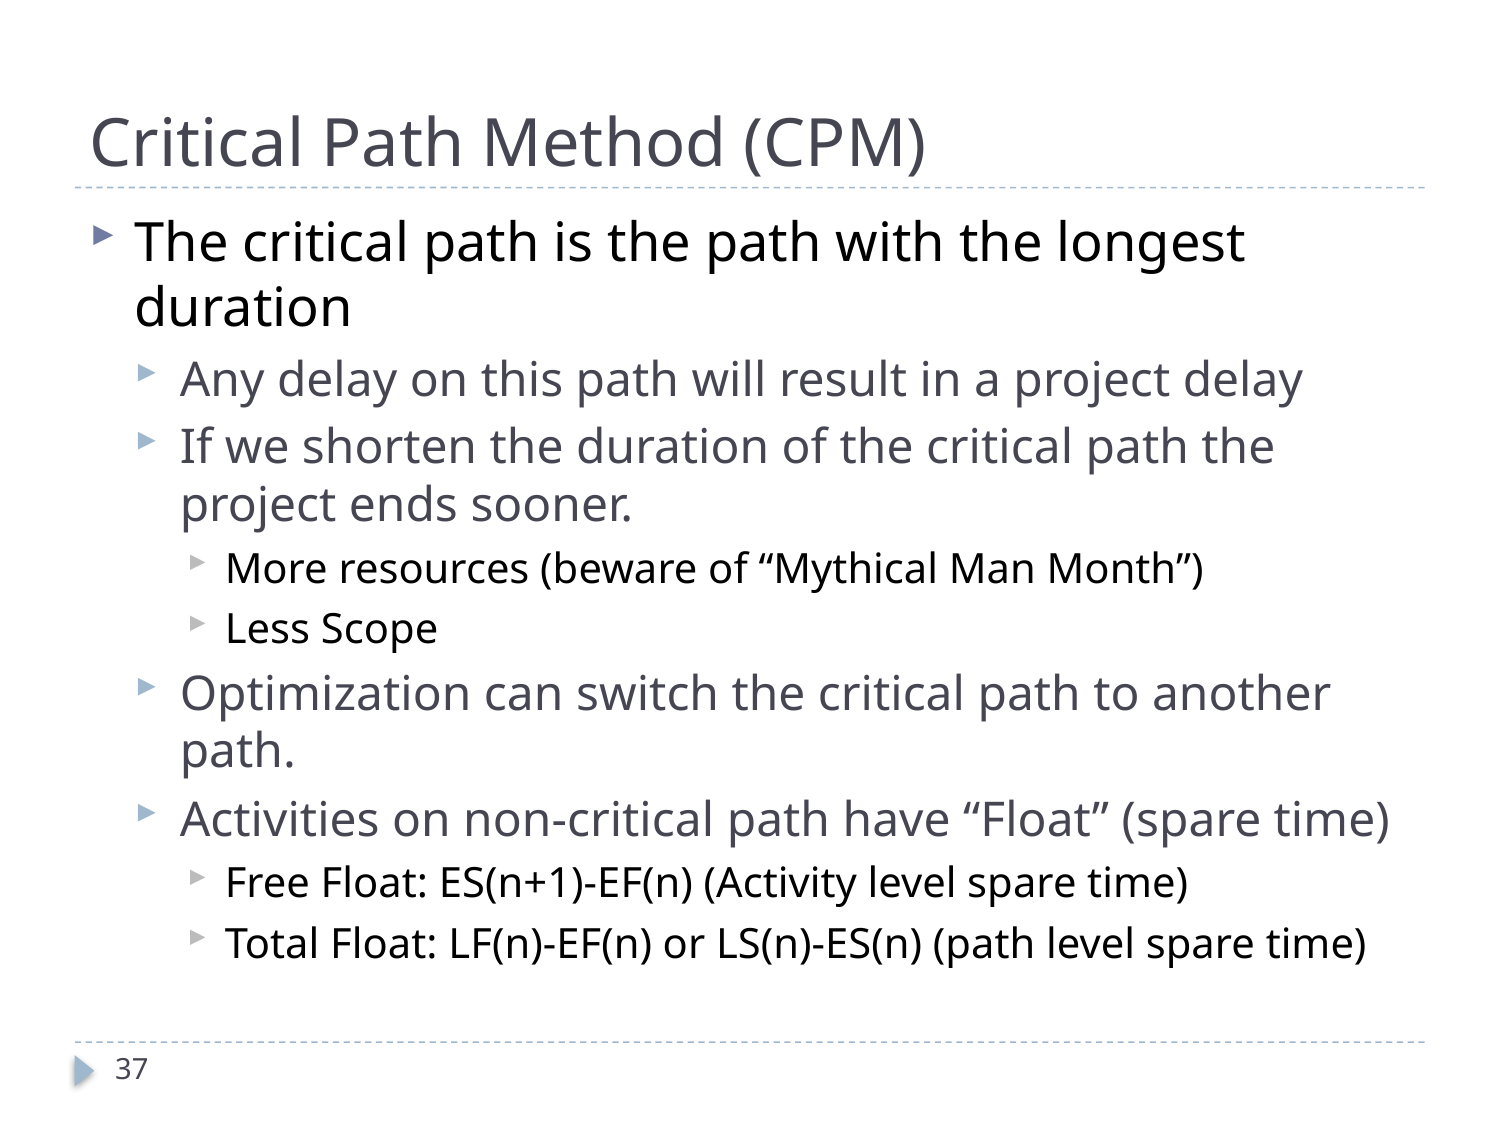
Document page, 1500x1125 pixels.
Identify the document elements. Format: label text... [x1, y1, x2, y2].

slide_number 37 [100, 1042, 426, 1103]
title Critical Path Method (CPM) [75, 24, 1425, 188]
list The critical path is the path with the longest duration Any delay on this path will result in a project delay If we shorten the duration of the critical path the project ends sooner. More resources (beware of “Mythical Man Month”) Less Scope Optimization can switch the critical path to another path. Activities on non-critical path have “Float” (spare time) Free Float: ES(n+1)-EF(n) (Activity level spare time) Total Float: LF(n)-EF(n) or LS(n)-ES(n) (path level spare time) [75, 200, 1425, 1010]
